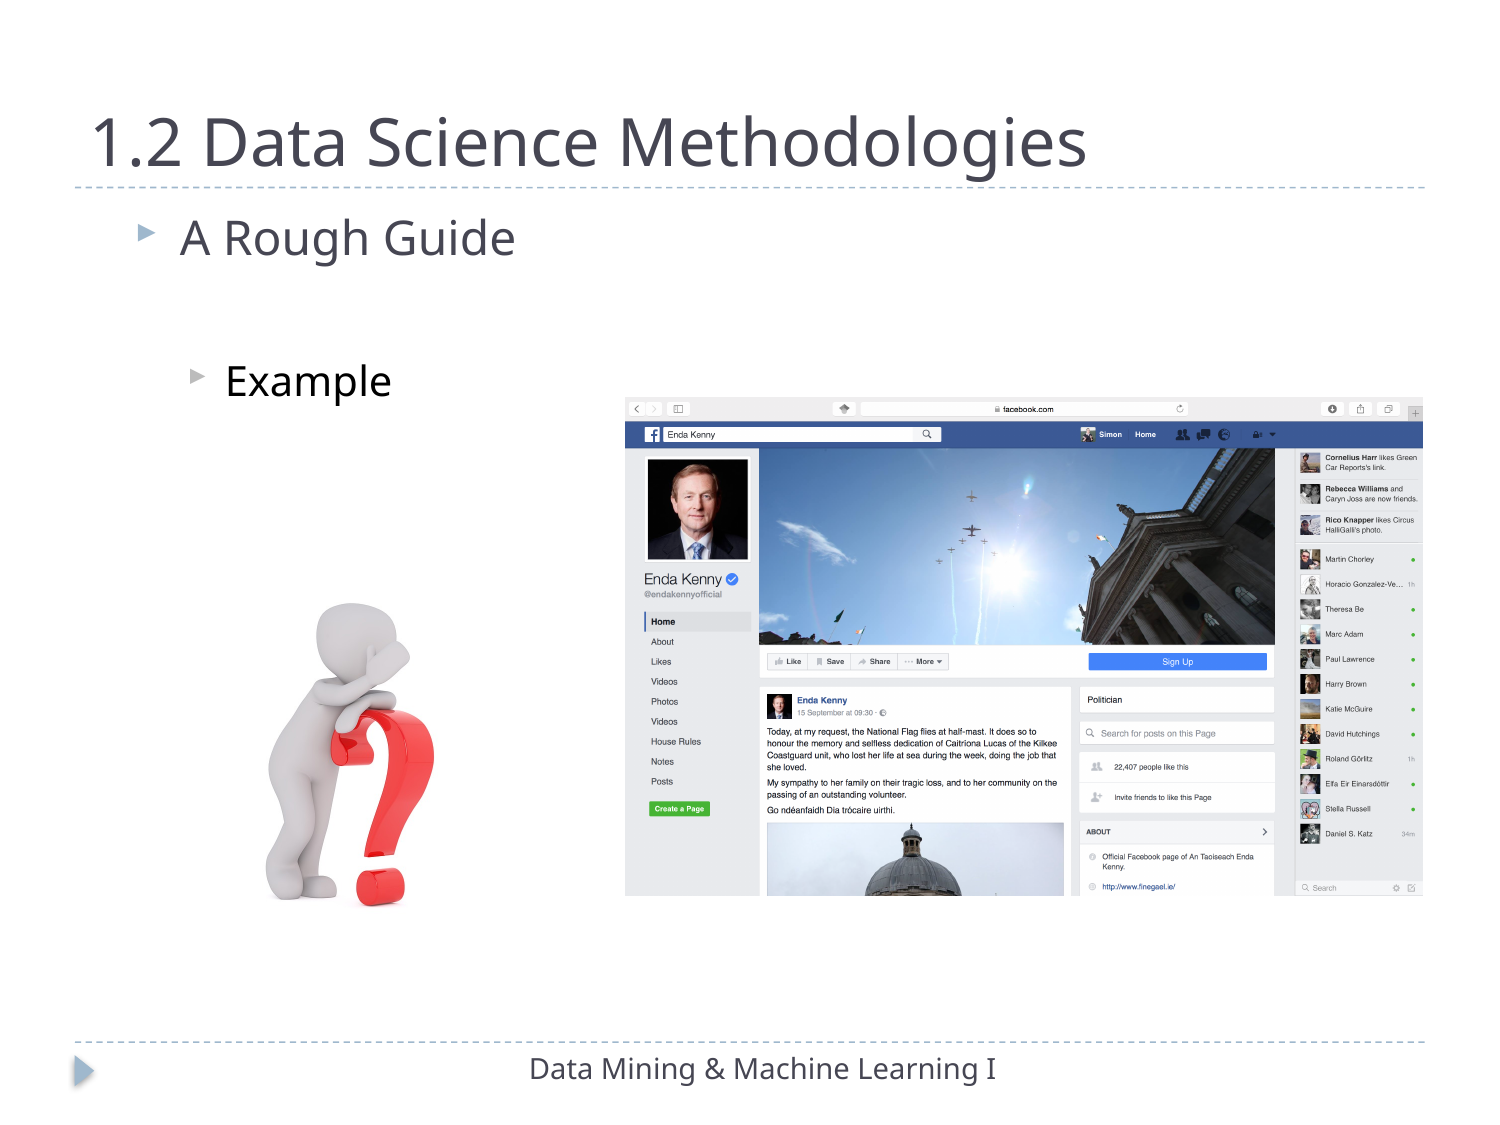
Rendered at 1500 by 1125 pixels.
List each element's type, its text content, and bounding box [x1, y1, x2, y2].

footer Data Mining & Machine Learning I [475, 1042, 1051, 1103]
picture [190, 594, 510, 914]
title 1.2 Data Science Methodologies [75, 24, 1425, 188]
picture [625, 396, 1424, 896]
list A Rough Guide Example [75, 200, 1425, 1043]
